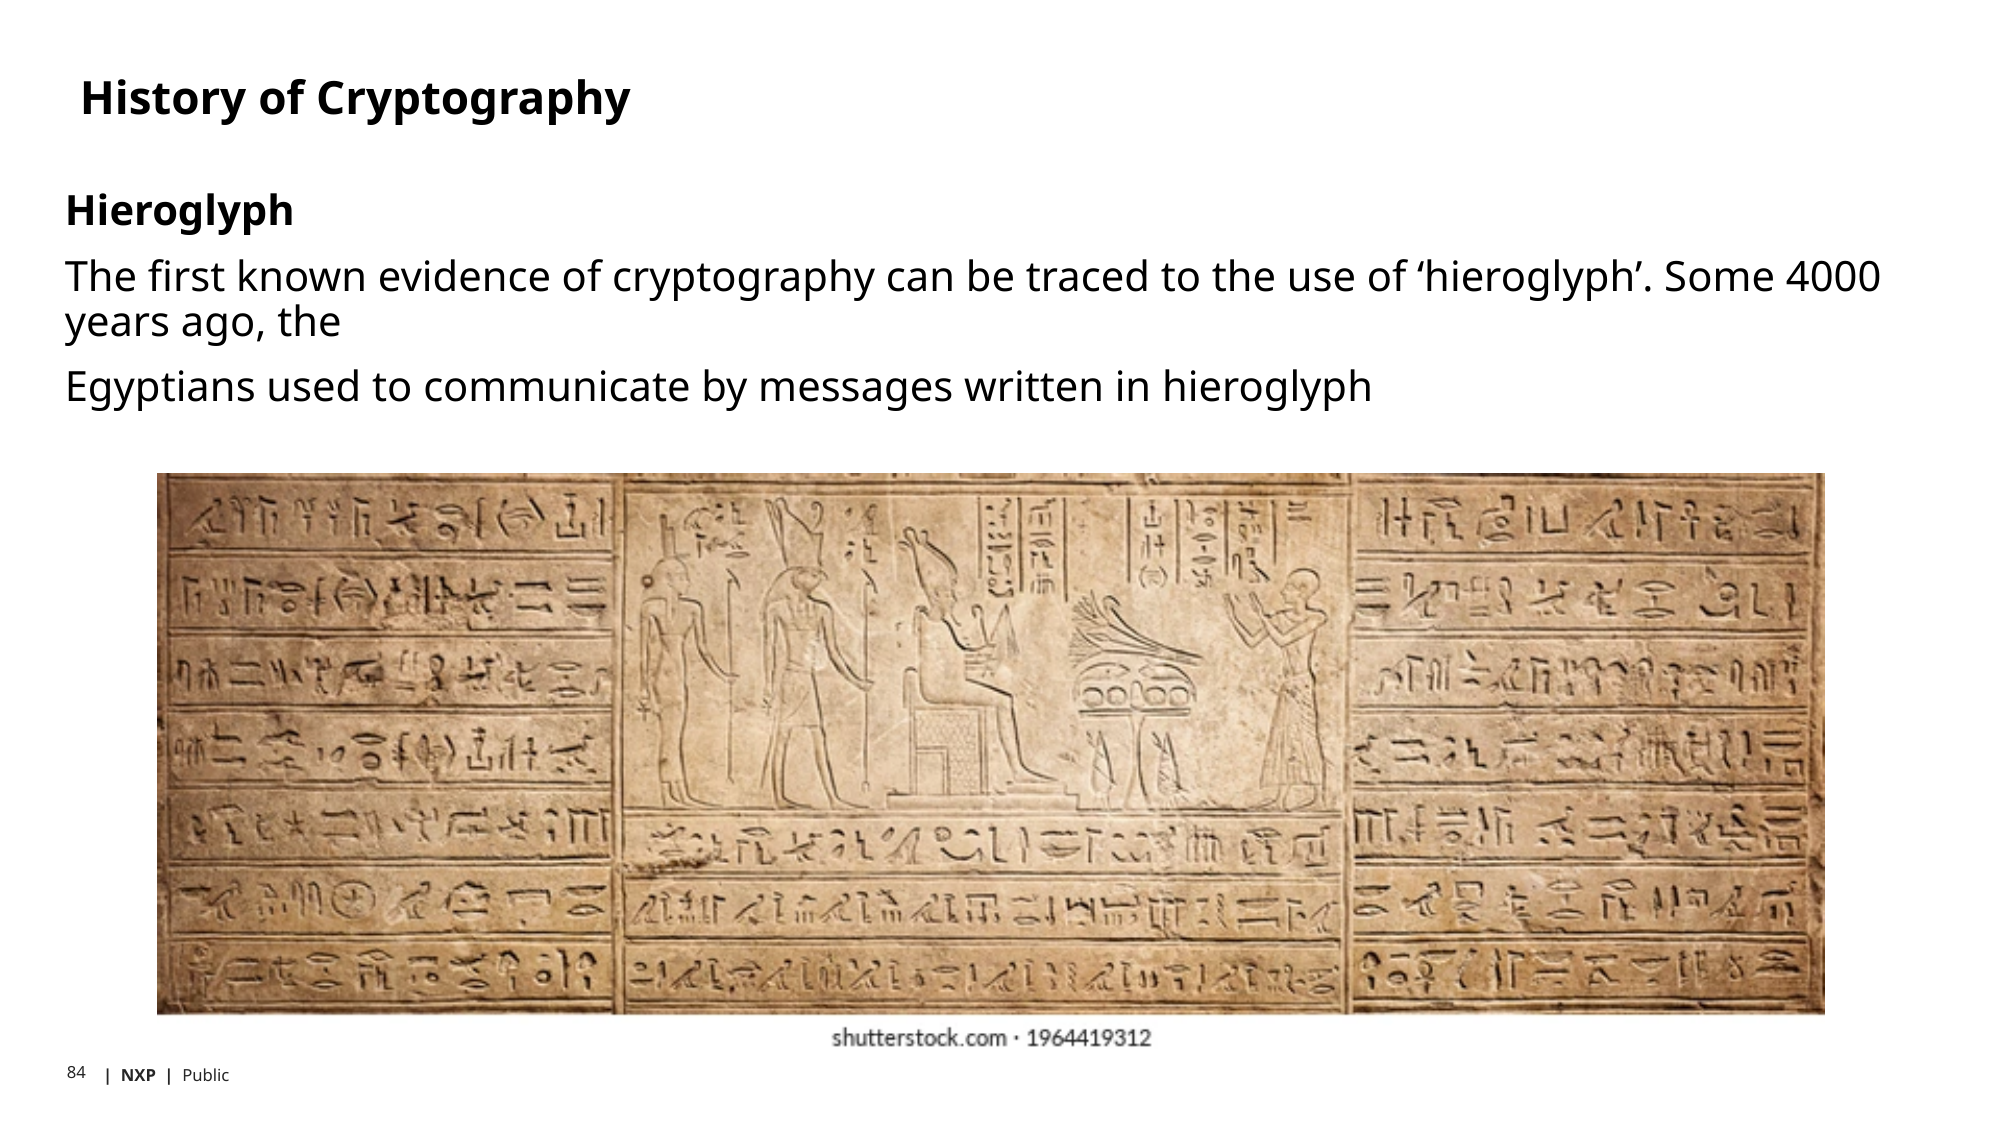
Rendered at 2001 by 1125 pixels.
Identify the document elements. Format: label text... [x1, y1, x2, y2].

title History of Cryptography [64, 67, 1940, 176]
list Hieroglyph The first known evidence of cryptography can be traced to the use of ‘hieroglyph’. Some 4000 years ago, the Egyptians used to communicate by messages written in hieroglyph [64, 189, 1940, 955]
picture [157, 473, 1825, 1058]
